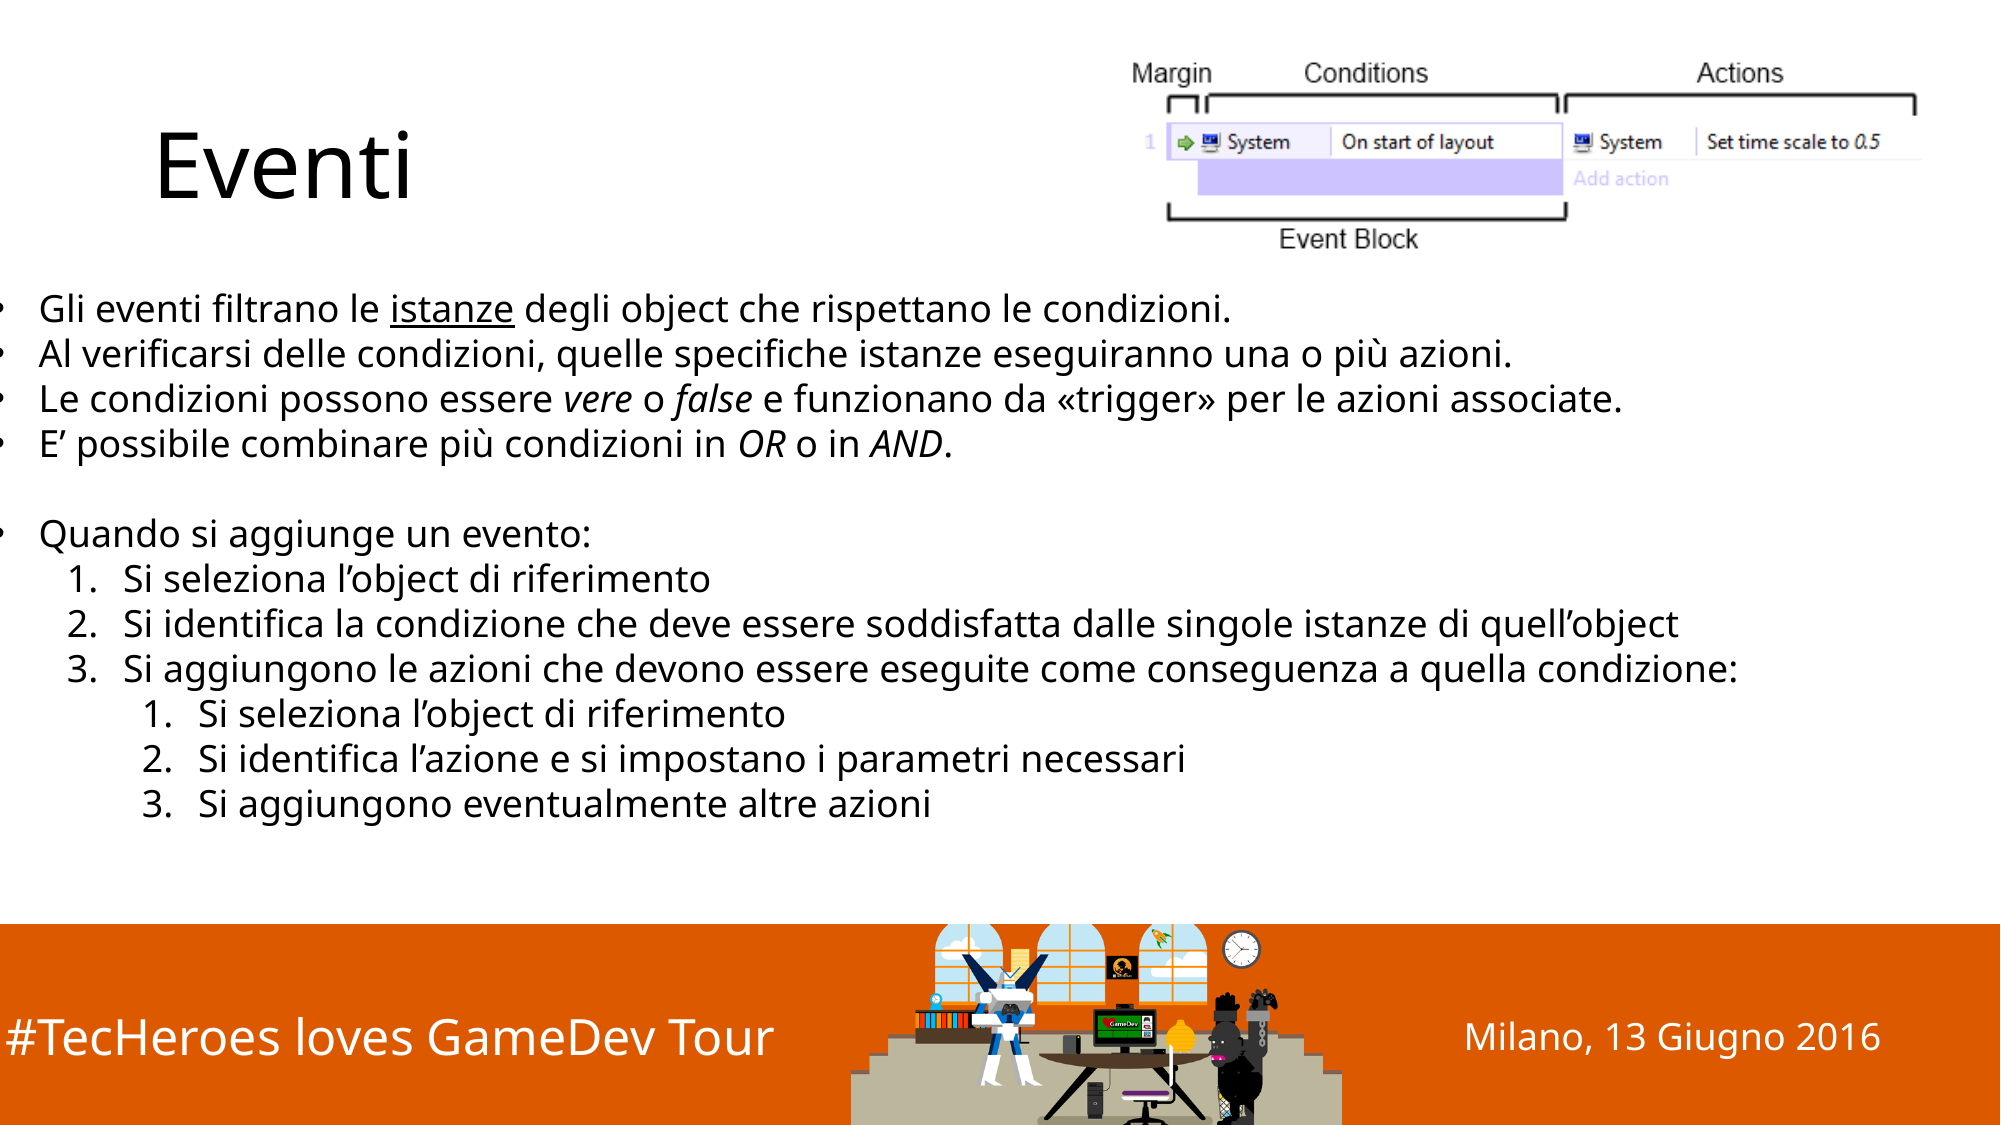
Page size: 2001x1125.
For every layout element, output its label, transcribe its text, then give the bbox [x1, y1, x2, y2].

picture [0, 924, 2000, 1125]
title Eventi [137, 59, 1863, 278]
text_box Gli eventi filtrano le istanze degli object che rispettano le condizioni. Al verificarsi delle condizioni, quelle specifiche istanze eseguiranno una o più azioni. Le condizioni possono essere vere o false e funzionano da «trigger» per le azioni associate. E’ possibile combinare più condizioni in OR o in AND. Quando si aggiunge un evento: Si seleziona l’object di riferimento Si identifica la condizione che deve essere soddisfatta dalle singole istanze di quell’object Si aggiungono le azioni che devono essere eseguite come conseguenza a quella condizione: Si seleziona l’object di riferimento Si identifica l’azione e si impostano i parametri necessari Si aggiungono eventualmente altre azioni [0, 277, 1756, 832]
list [1127, 48, 1944, 262]
